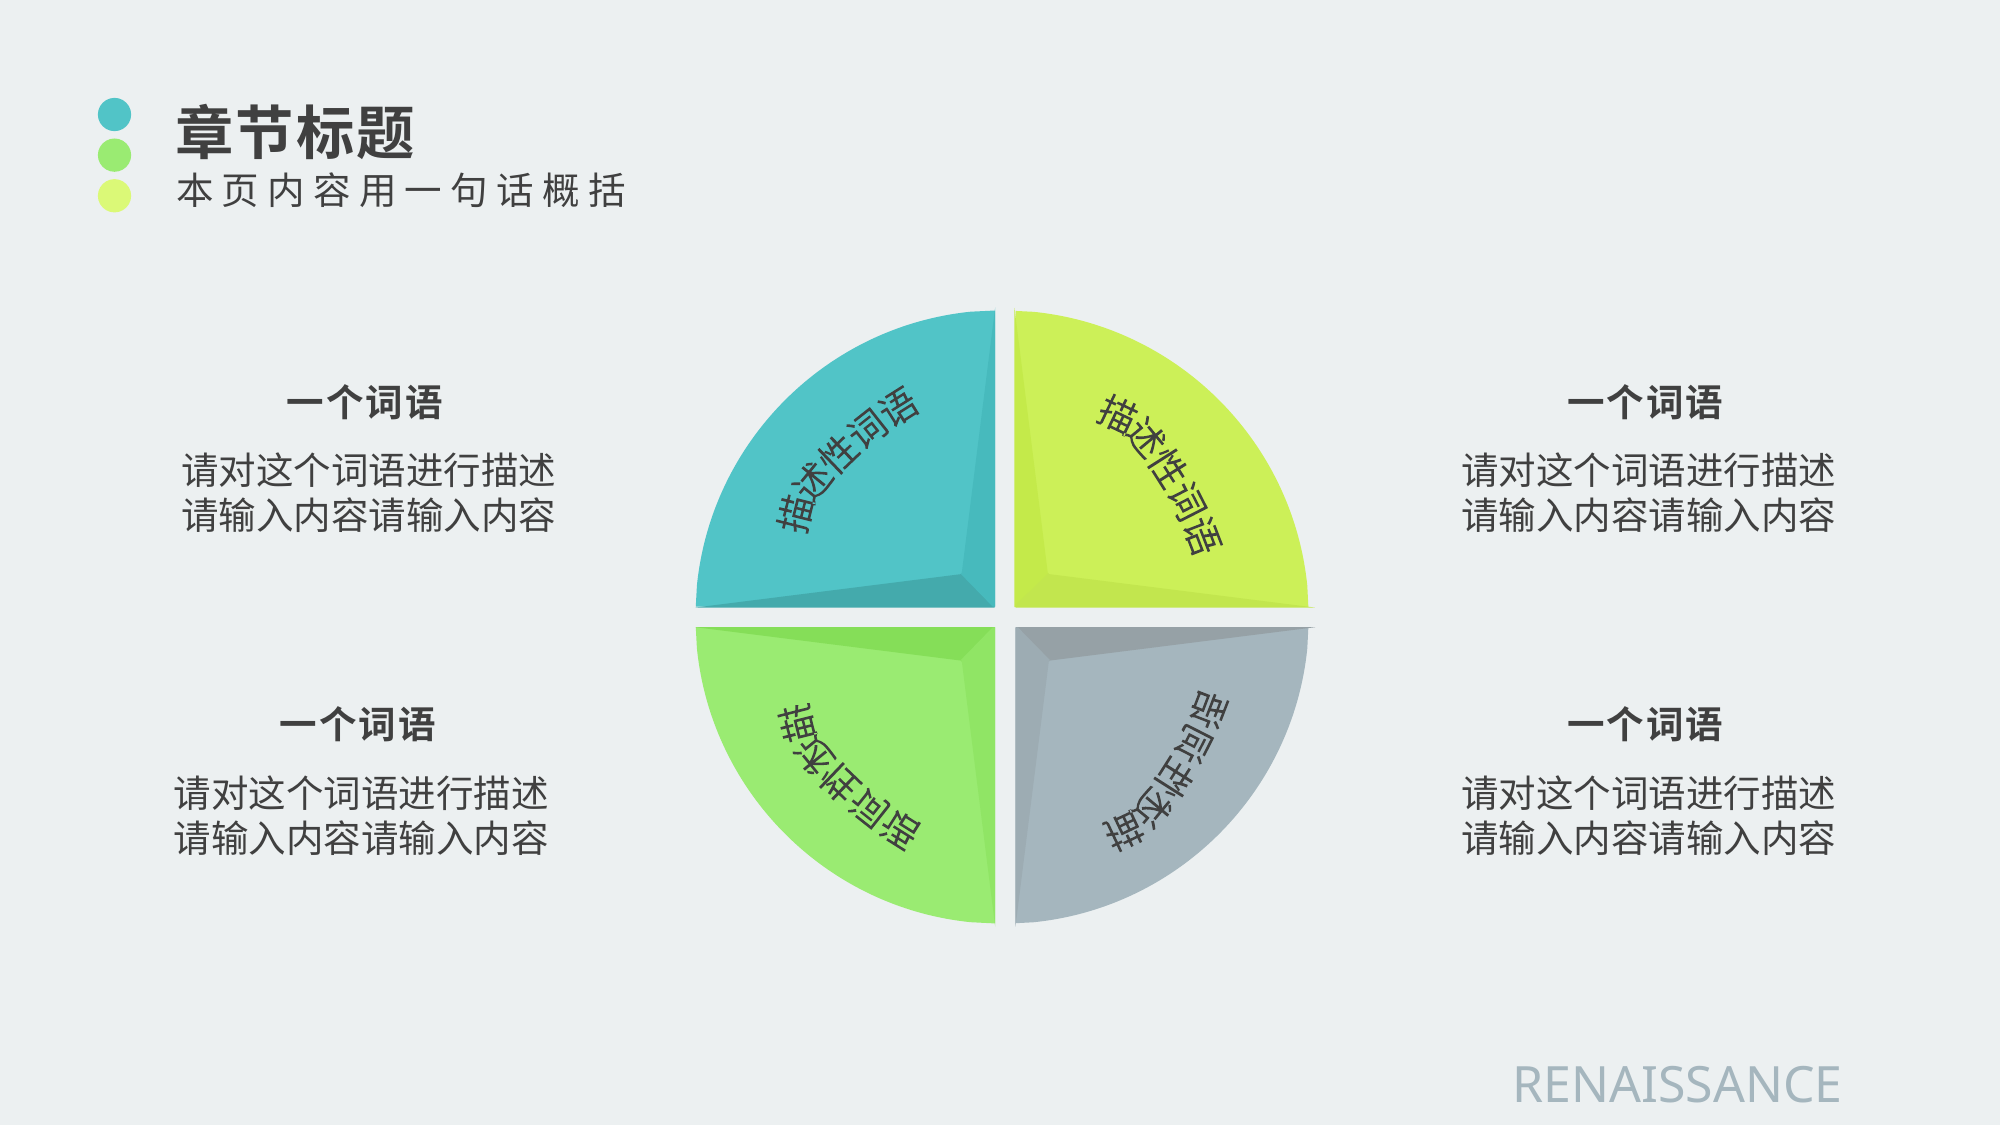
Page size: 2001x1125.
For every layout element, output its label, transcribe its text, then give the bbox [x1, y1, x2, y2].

text_box [1014, 570, 1316, 609]
text_box [958, 626, 997, 927]
text_box [694, 626, 993, 925]
text_box RENAISSANCE [1497, 1044, 2000, 1120]
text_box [1441, 371, 1857, 547]
text_box [1013, 307, 1049, 609]
text_box [1020, 626, 1316, 662]
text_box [97, 97, 132, 213]
text_box 章节标题 [161, 88, 525, 160]
text_box [694, 309, 993, 608]
text_box [958, 307, 997, 608]
text_box 本页内容用一句话概括 [161, 160, 679, 220]
text_box [1014, 626, 1053, 927]
text_box [695, 626, 991, 662]
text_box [1441, 693, 1857, 869]
text_box [695, 573, 996, 609]
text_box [161, 371, 576, 547]
text_box [1016, 309, 1310, 605]
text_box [154, 693, 569, 869]
text_box [1017, 630, 1310, 925]
